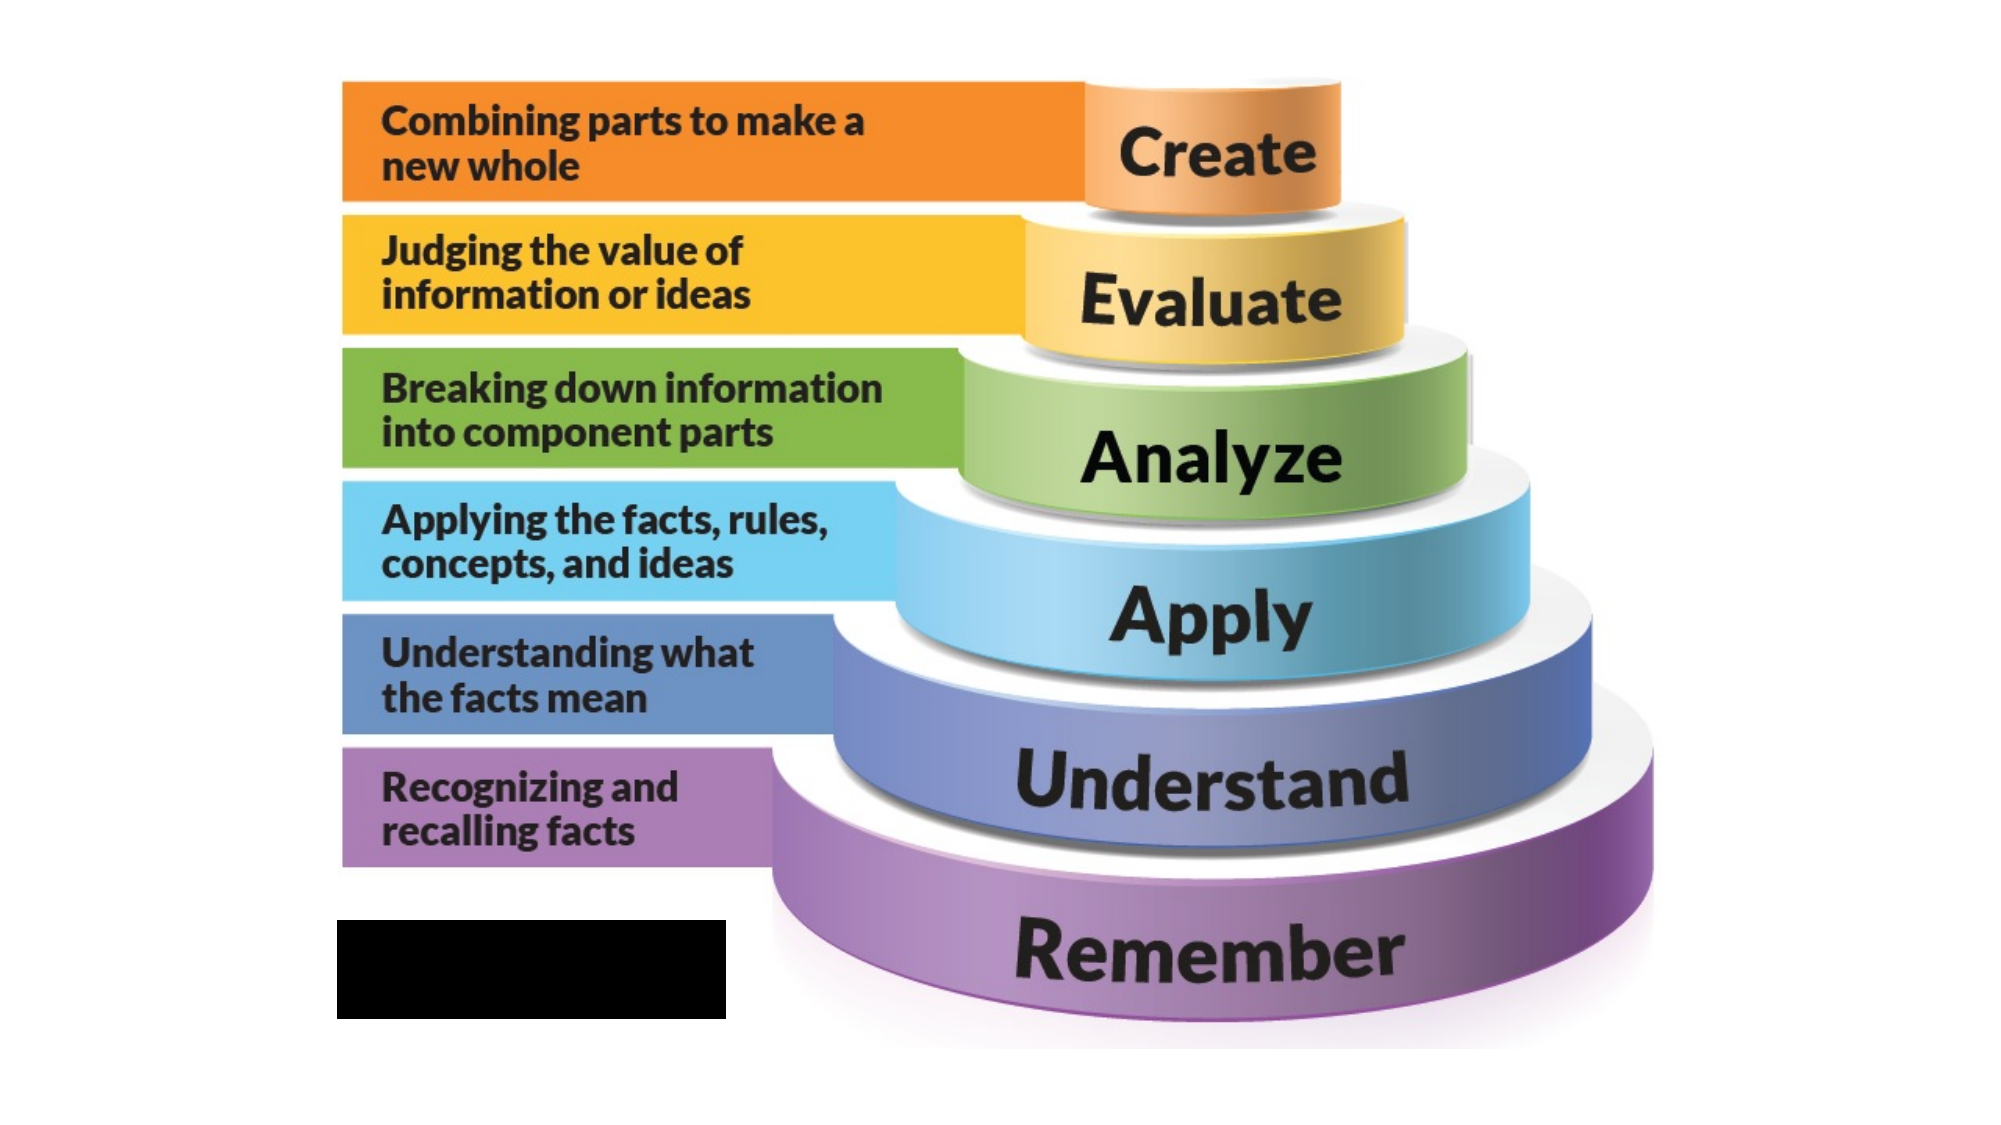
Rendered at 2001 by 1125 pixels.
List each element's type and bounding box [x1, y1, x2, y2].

text_box [338, 76, 1662, 1049]
